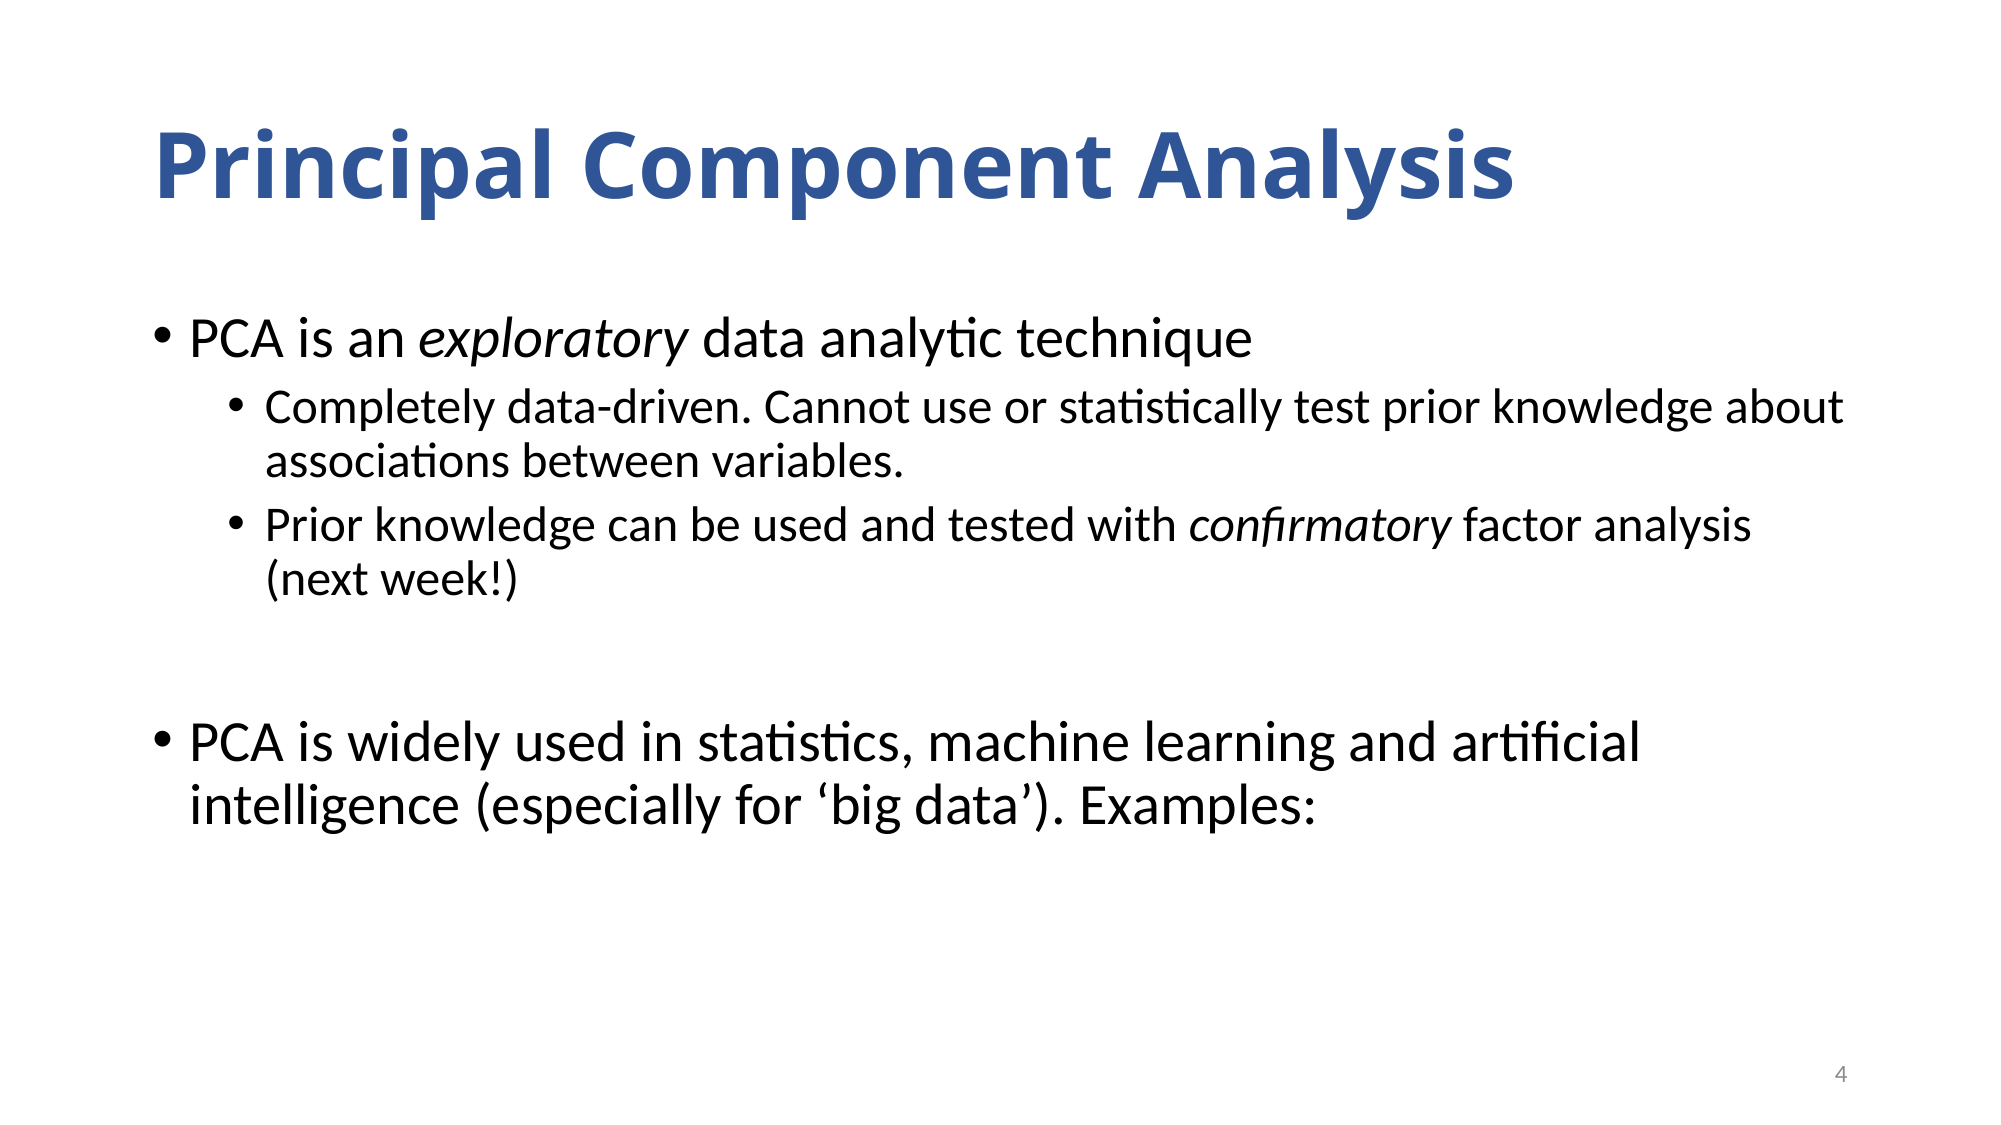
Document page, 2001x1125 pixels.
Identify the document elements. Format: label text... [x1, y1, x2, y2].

title Principal Component Analysis [137, 59, 1863, 278]
slide_number 4 [1412, 1042, 1863, 1103]
list PCA is an exploratory data analytic technique Completely data-driven. Cannot use or statistically test prior knowledge about associations between variables. Prior knowledge can be used and tested with confirmatory factor analysis (next week!) PCA is widely used in statistics, machine learning and artificial intelligence (especially for ‘big data’). Examples: [137, 299, 1863, 1014]
